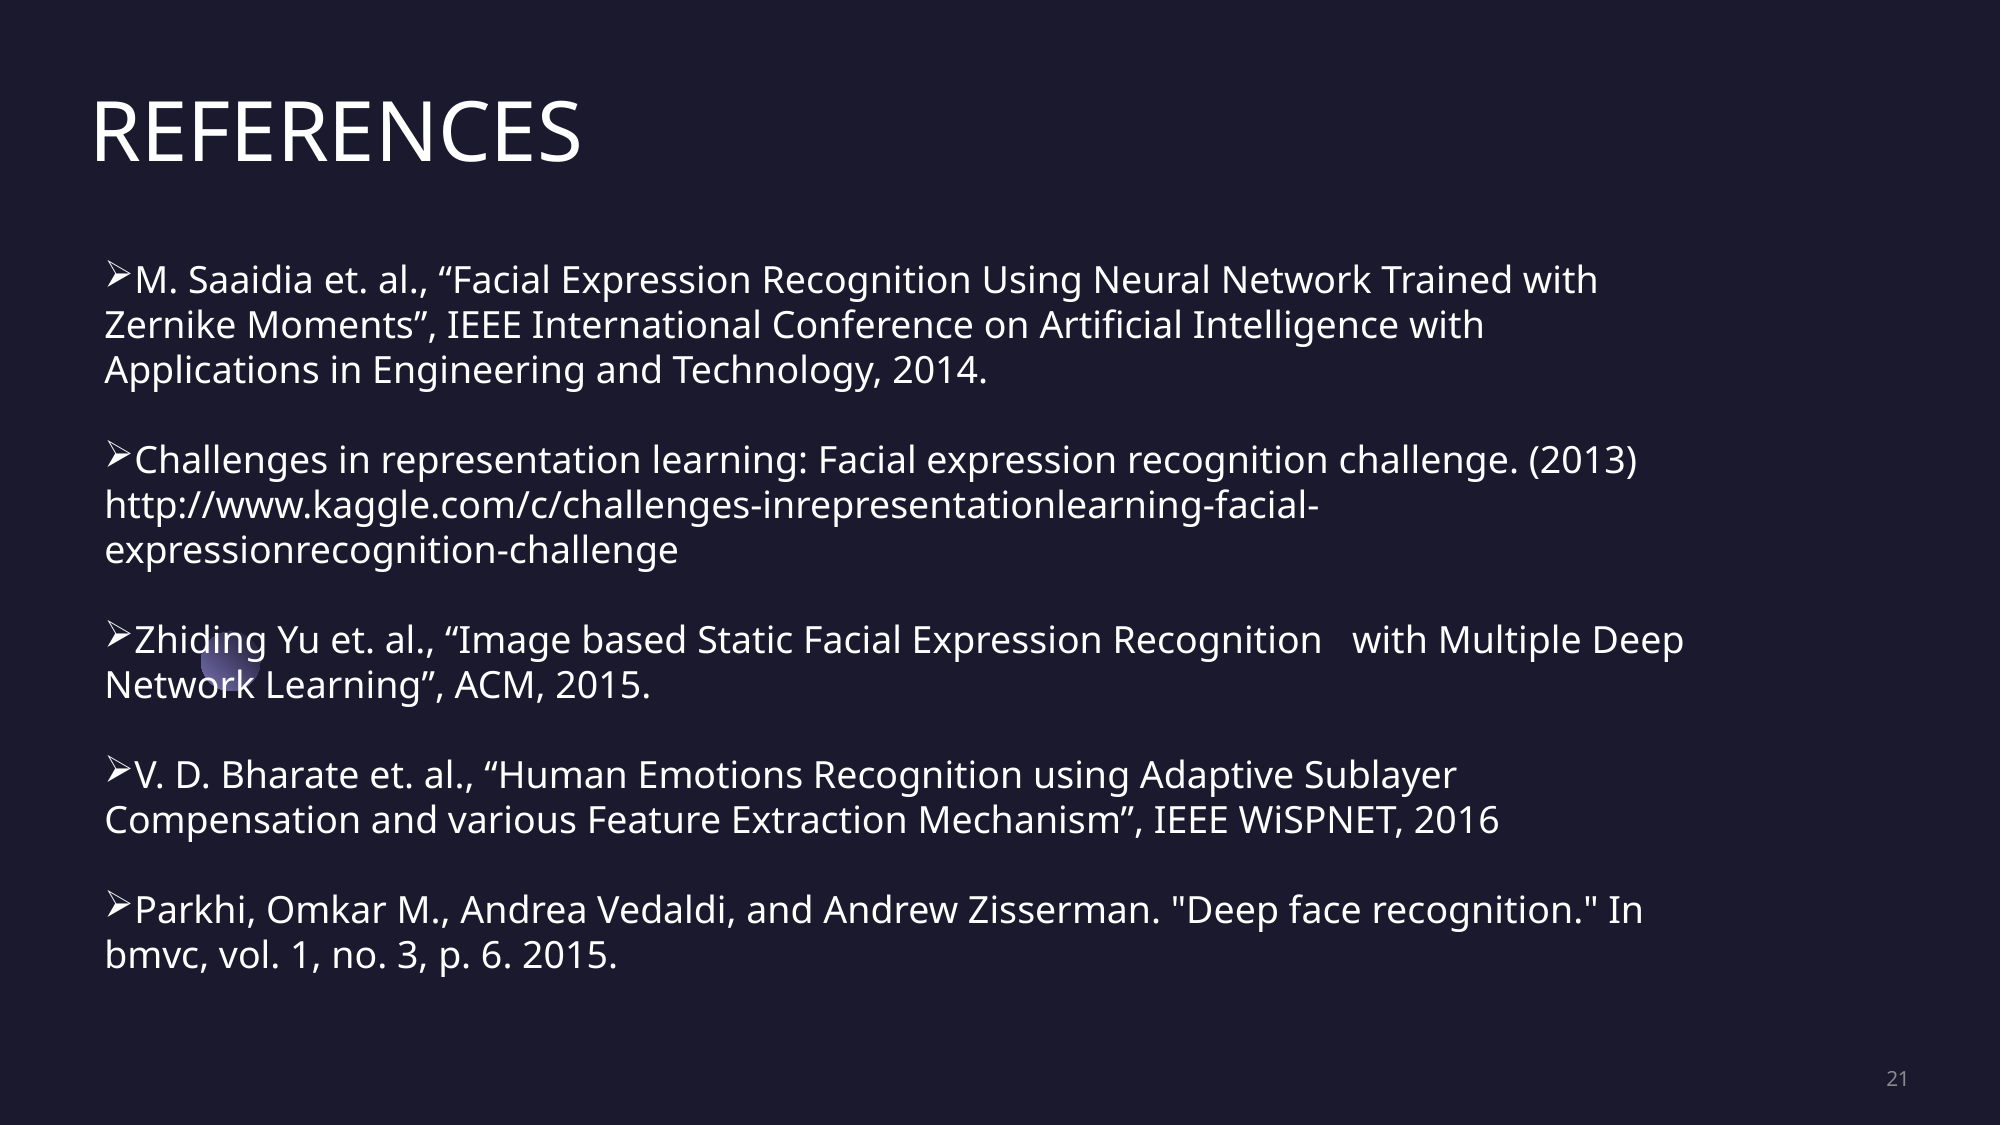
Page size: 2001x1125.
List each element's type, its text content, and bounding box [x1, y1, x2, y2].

title REFERENCES [89, 89, 1911, 191]
slide_number 21 [1632, 1067, 1910, 1093]
text_box M. Saaidia et. al., “Facial Expression Recognition Using Neural Network Trained with Zernike Moments”, IEEE International Conference on Artificial Intelligence with Applications in Engineering and Technology, 2014. Challenges in representation learning: Facial expression recognition challenge. (2013) http://www.kaggle.com/c/challenges-inrepresentationlearning-facial-expressionrecognition-challenge Zhiding Yu et. al., “Image based Static Facial Expression Recognition with Multiple Deep Network Learning”, ACM, 2015. V. D. Bharate et. al., “Human Emotions Recognition using Adaptive Sublayer Compensation and various Feature Extraction Mechanism”, IEEE WiSPNET, 2016 Parkhi, Omkar M., Andrea Vedaldi, and Andrew Zisserman. "Deep face recognition." In bmvc, vol. 1, no. 3, p. 6. 2015. [89, 248, 1703, 1029]
